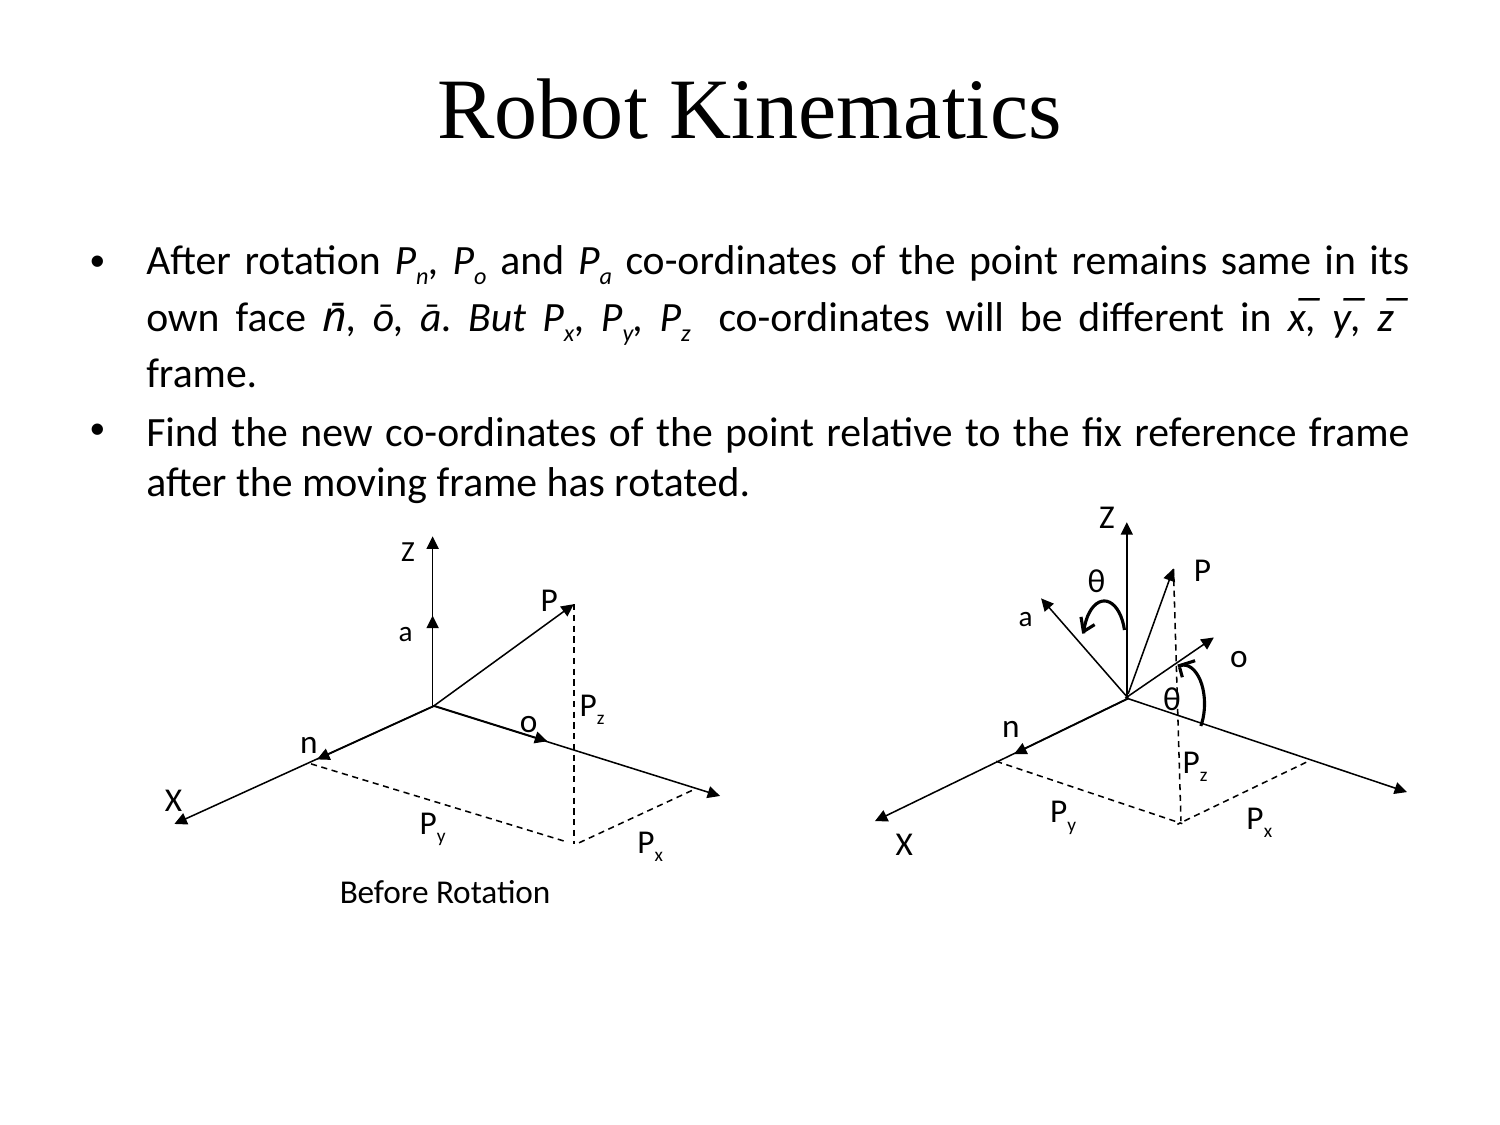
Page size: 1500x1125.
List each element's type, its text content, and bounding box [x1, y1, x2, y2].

title Robot Kinematics [75, 45, 1425, 164]
list After rotation Pn, Po and Pa co-ordinates of the point remains same in its own face n̄, ō, ā. But Px, Py, Pz co-ordinates will be different in x̅, y̅, z̅ frame. Find the new co-ordinates of the point relative to the fix reference frame after the moving frame has rotated. [75, 224, 1425, 968]
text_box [149, 524, 721, 863]
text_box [874, 487, 1408, 868]
text_box Before Rotation [324, 872, 601, 918]
